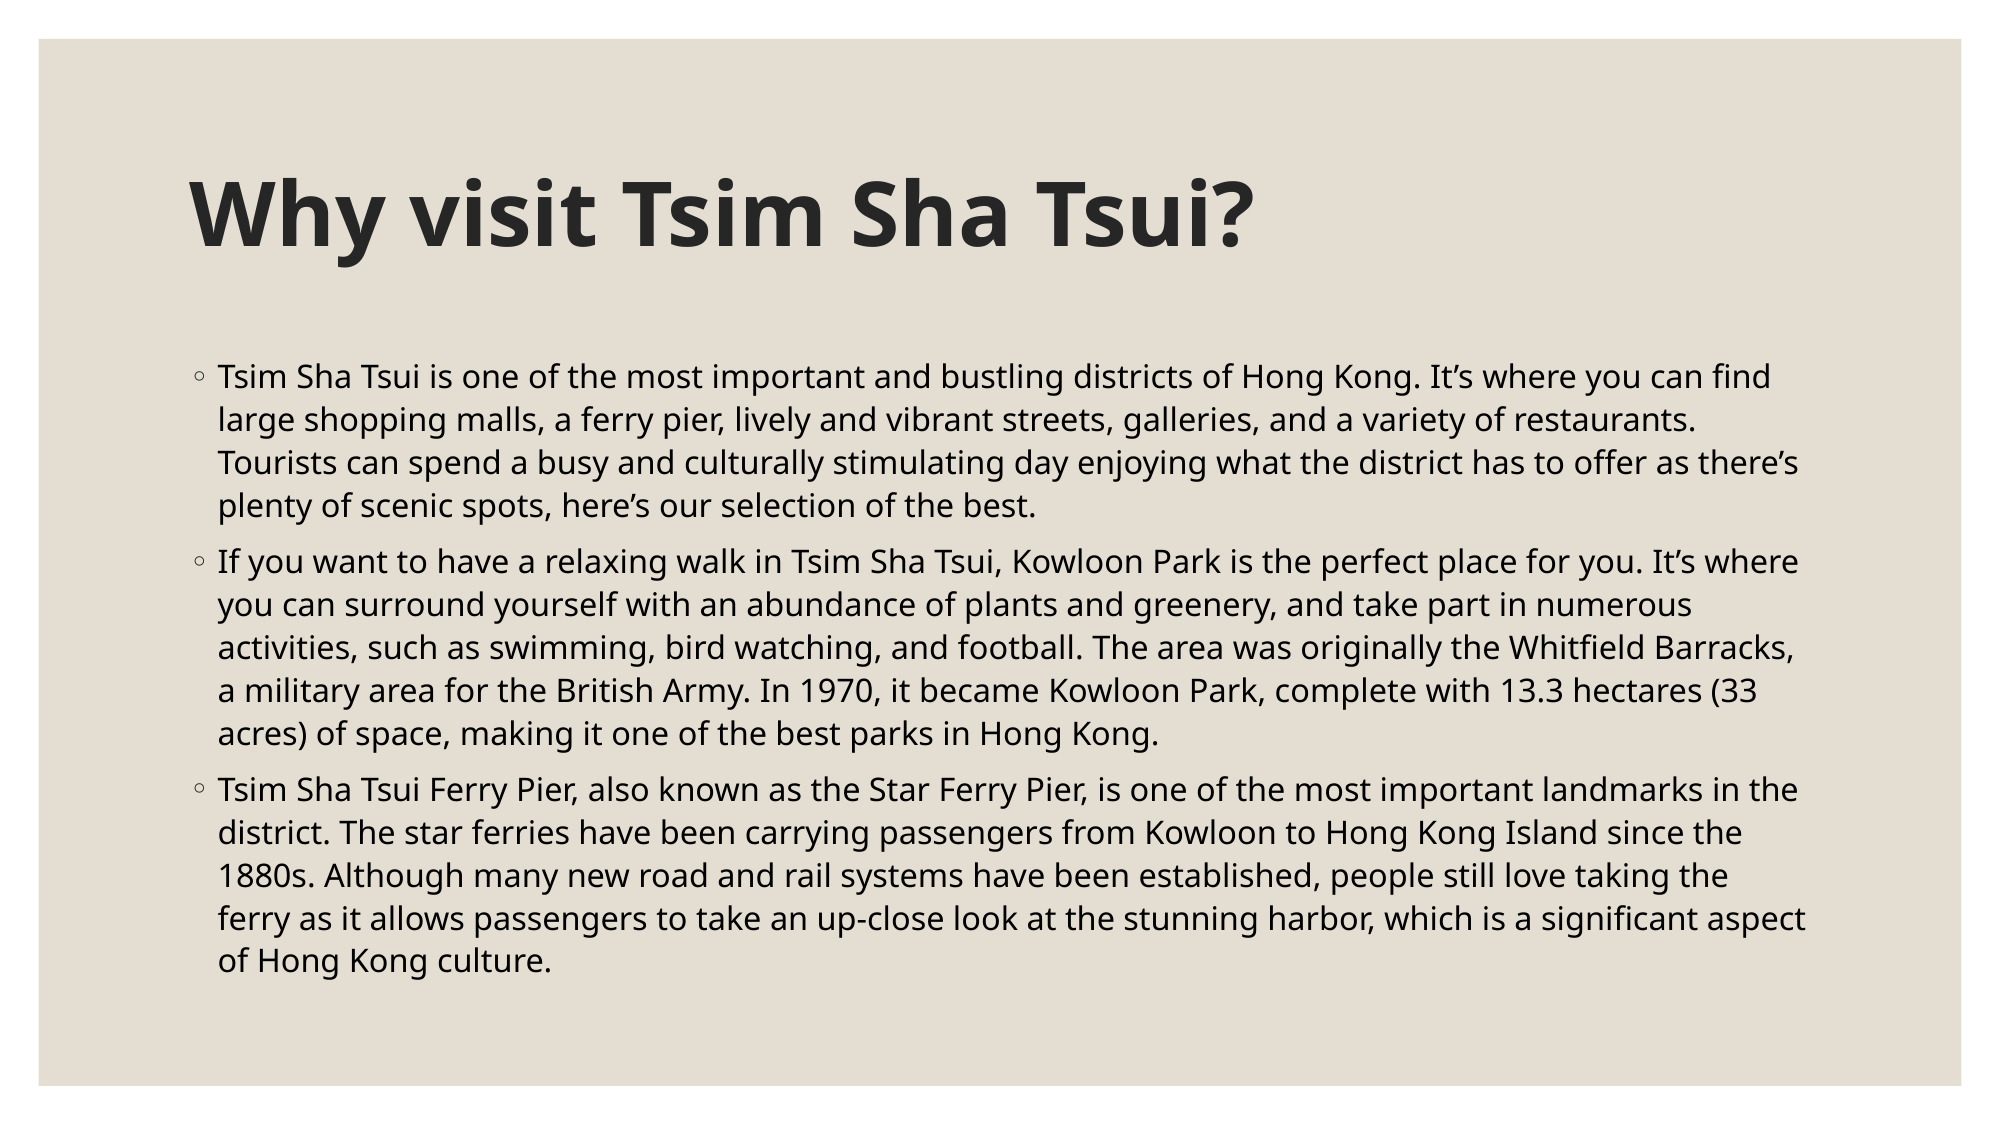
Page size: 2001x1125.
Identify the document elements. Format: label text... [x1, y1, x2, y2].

list Tsim Sha Tsui is one of the most important and bustling districts of Hong Kong. It’s where you can find large shopping malls, a ferry pier, lively and vibrant streets, galleries, and a variety of restaurants. Tourists can spend a busy and culturally stimulating day enjoying what the district has to offer as there’s plenty of scenic spots, here’s our selection of the best. If you want to have a relaxing walk in Tsim Sha Tsui, Kowloon Park is the perfect place for you. It’s where you can surround yourself with an abundance of plants and greenery, and take part in numerous activities, such as swimming, bird watching, and football. The area was originally the Whitfield Barracks, a military area for the British Army. In 1970, it became Kowloon Park, complete with 13.3 hectares (33 acres) of space, making it one of the best parks in Hong Kong. Tsim Sha Tsui Ferry Pier, also known as the Star Ferry Pier, is one of the most important landmarks in the district. The star ferries have been carrying passengers from Kowloon to Hong Kong Island since the 1880s. Although many new road and rail systems have been established, people still love taking the ferry as it allows passengers to take an up-close look at the stunning harbor, which is a significant aspect of Hong Kong culture. [174, 345, 1825, 990]
title Why visit Tsim Sha Tsui? [174, 105, 1825, 331]
